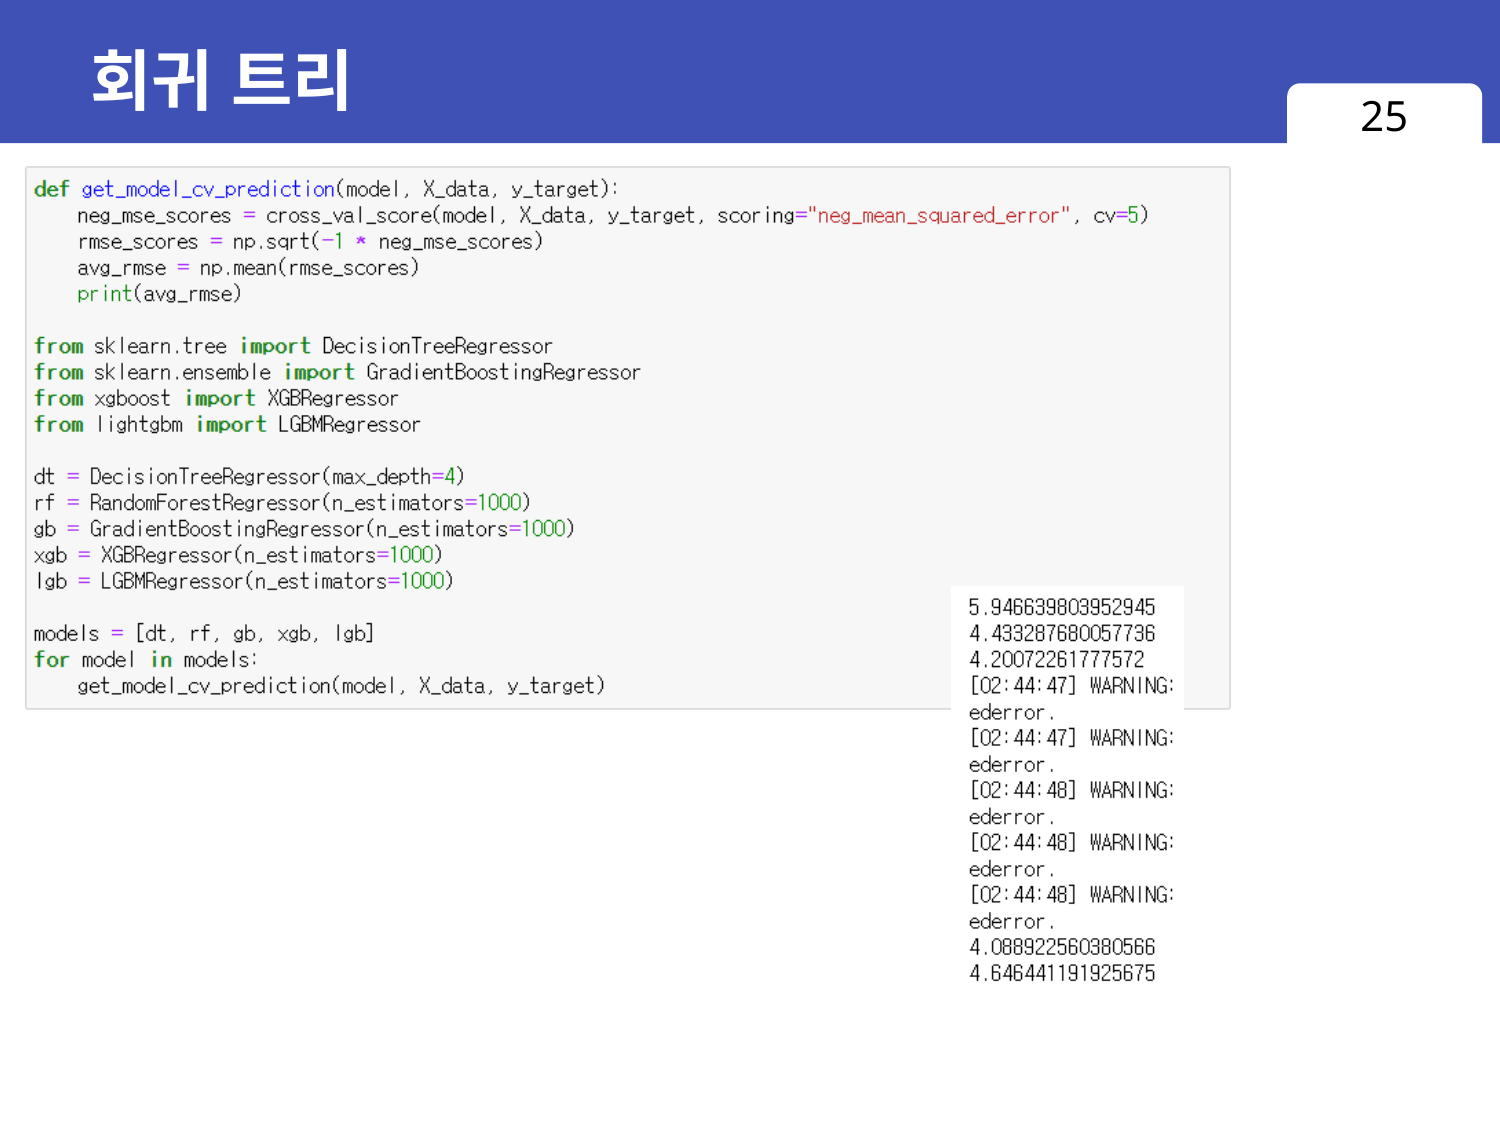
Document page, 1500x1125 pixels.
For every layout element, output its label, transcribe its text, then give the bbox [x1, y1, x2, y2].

slide_number 25 [1286, 81, 1483, 161]
title 회귀 트리 [74, 16, 1426, 141]
picture [17, 159, 1247, 994]
